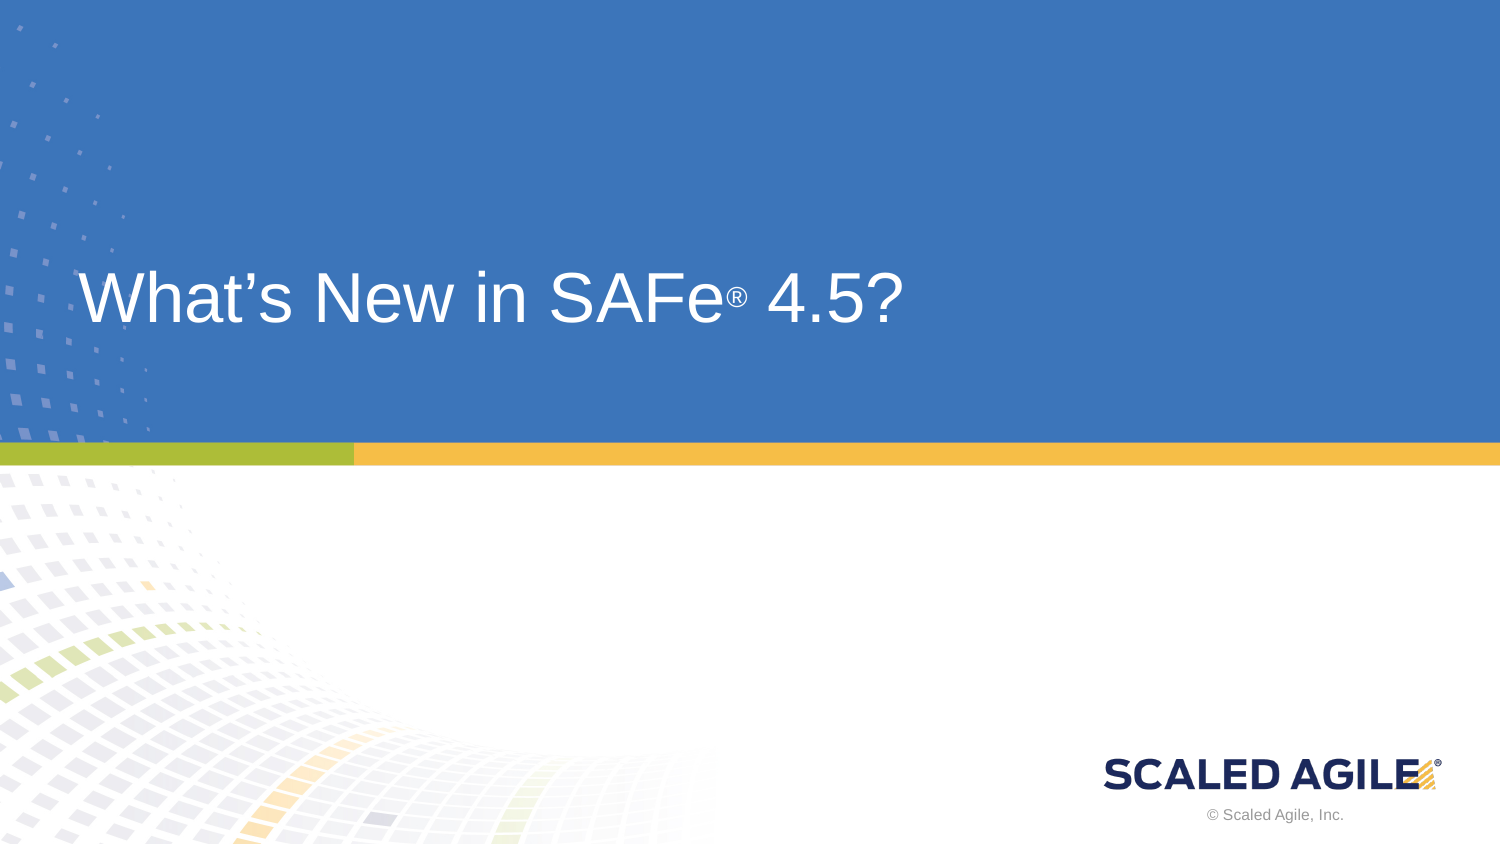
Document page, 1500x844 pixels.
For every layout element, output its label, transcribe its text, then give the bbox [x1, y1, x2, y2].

picture [0, 0, 1500, 844]
title What’s New in SAFe® 4.5? [78, 173, 1444, 337]
